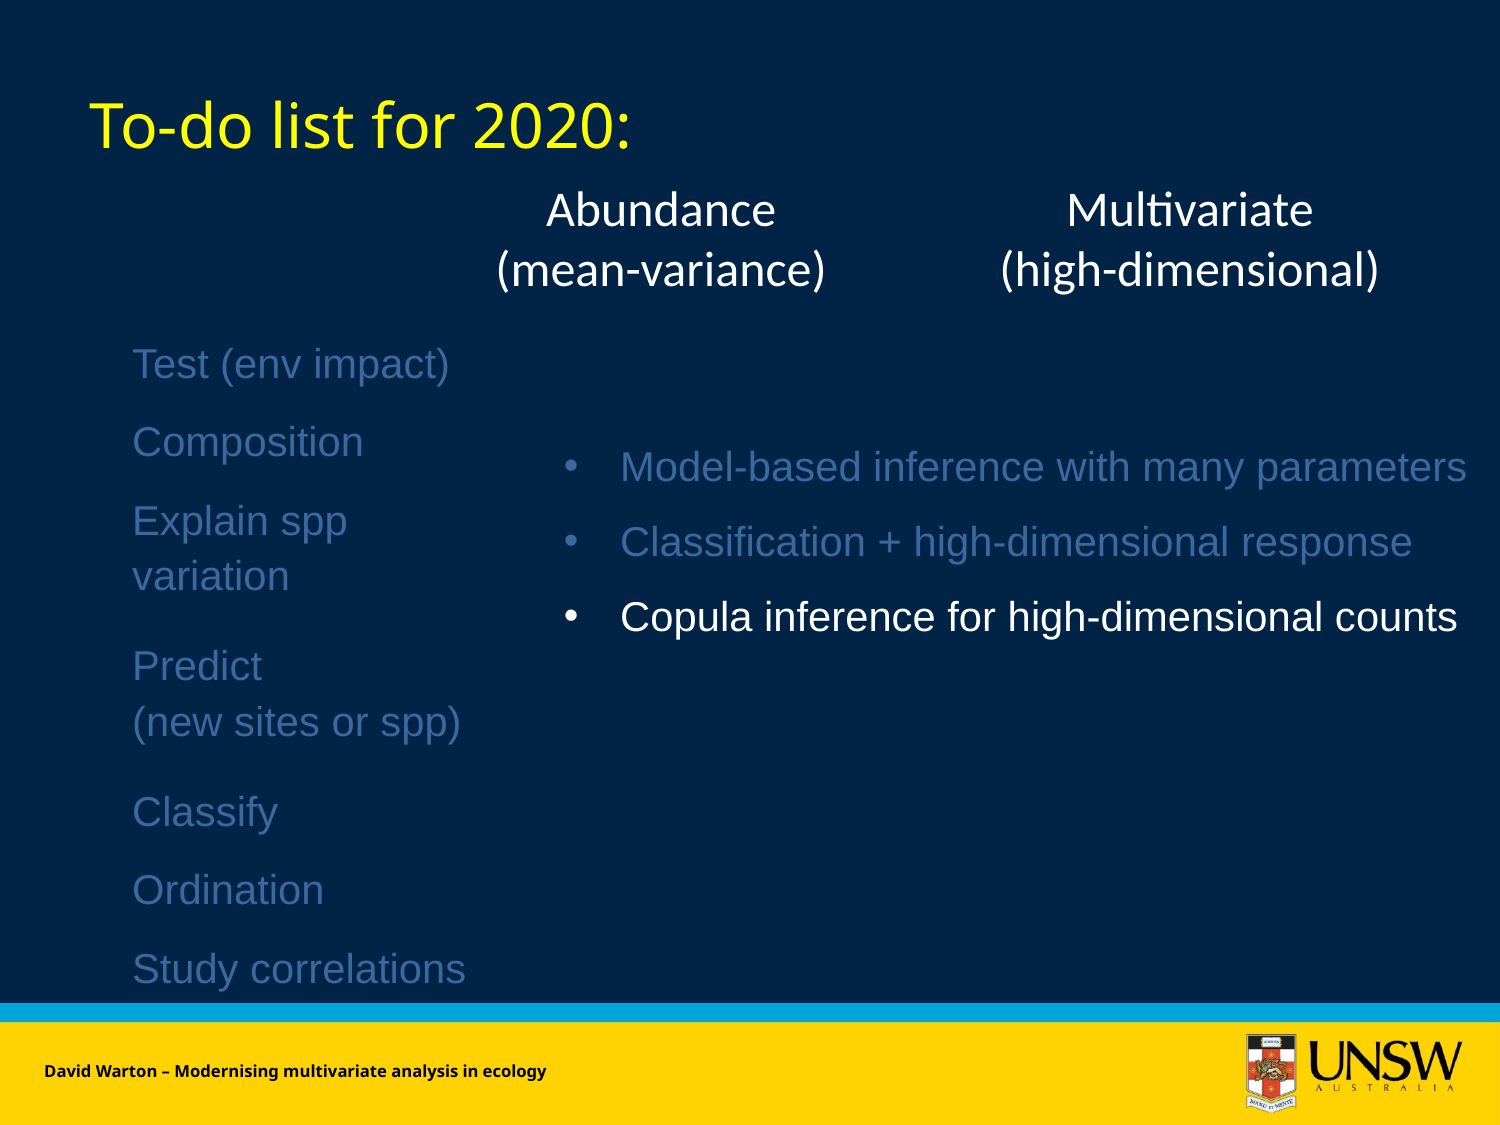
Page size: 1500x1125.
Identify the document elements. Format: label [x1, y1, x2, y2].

title [75, 78, 1447, 209]
text_box [549, 170, 1500, 648]
table_cell [127, 405, 1476, 1010]
picture [0, 1022, 1500, 1125]
text_box [460, 170, 862, 326]
table_header [127, 326, 901, 405]
